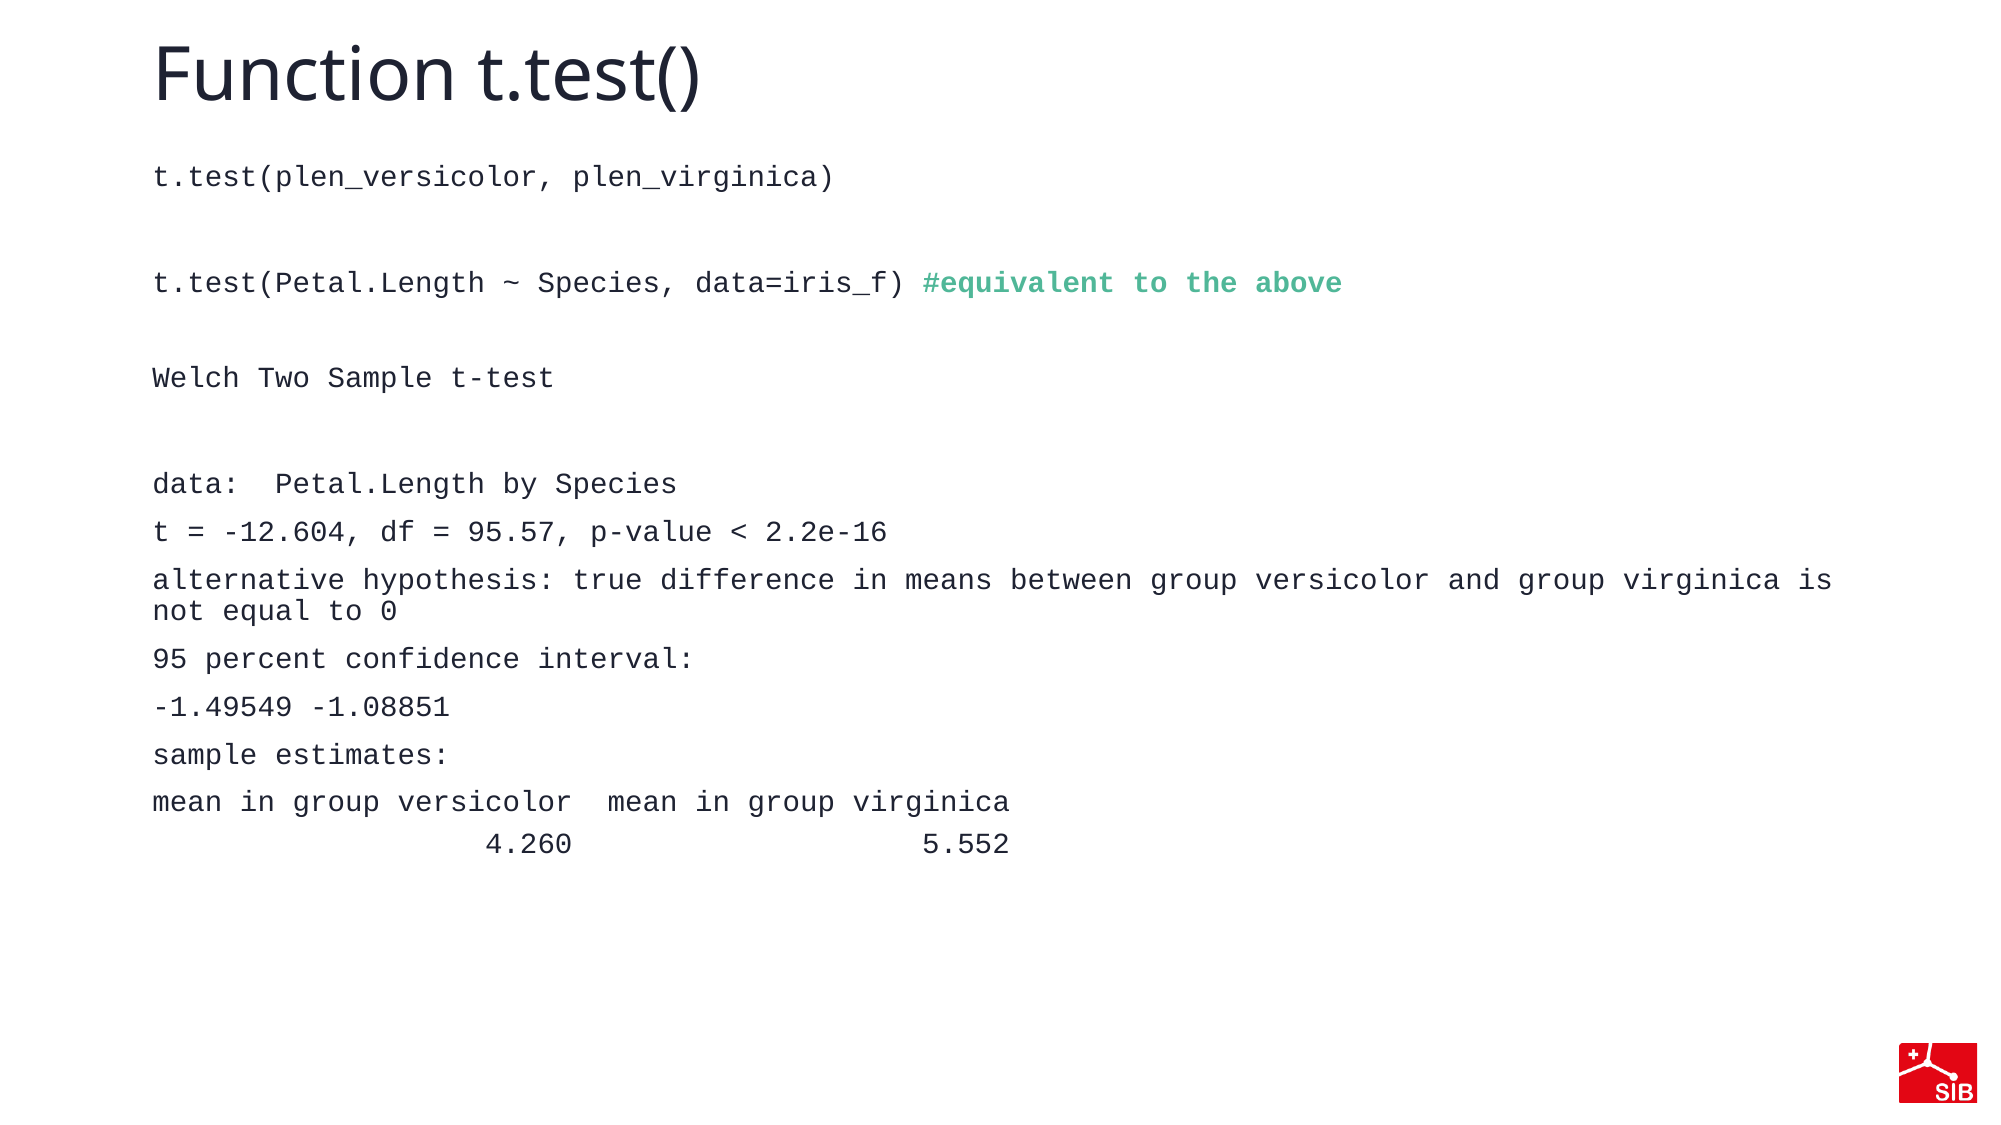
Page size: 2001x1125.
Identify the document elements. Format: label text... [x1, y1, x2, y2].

list t.test(plen_versicolor, plen_virginica) t.test(Petal.Length ~ Species, data=iris_f) #equivalent to the above Welch Two Sample t-test data: Petal.Length by Species t = -12.604, df = 95.57, p-value < 2.2e-16 alternative hypothesis: true difference in means between group versicolor and group virginica is not equal to 0 95 percent confidence interval: -1.49549 -1.08851 sample estimates: mean in group versicolor mean in group virginica 4.260 5.552 [137, 153, 1863, 868]
title Function t.test() [137, 42, 1863, 117]
